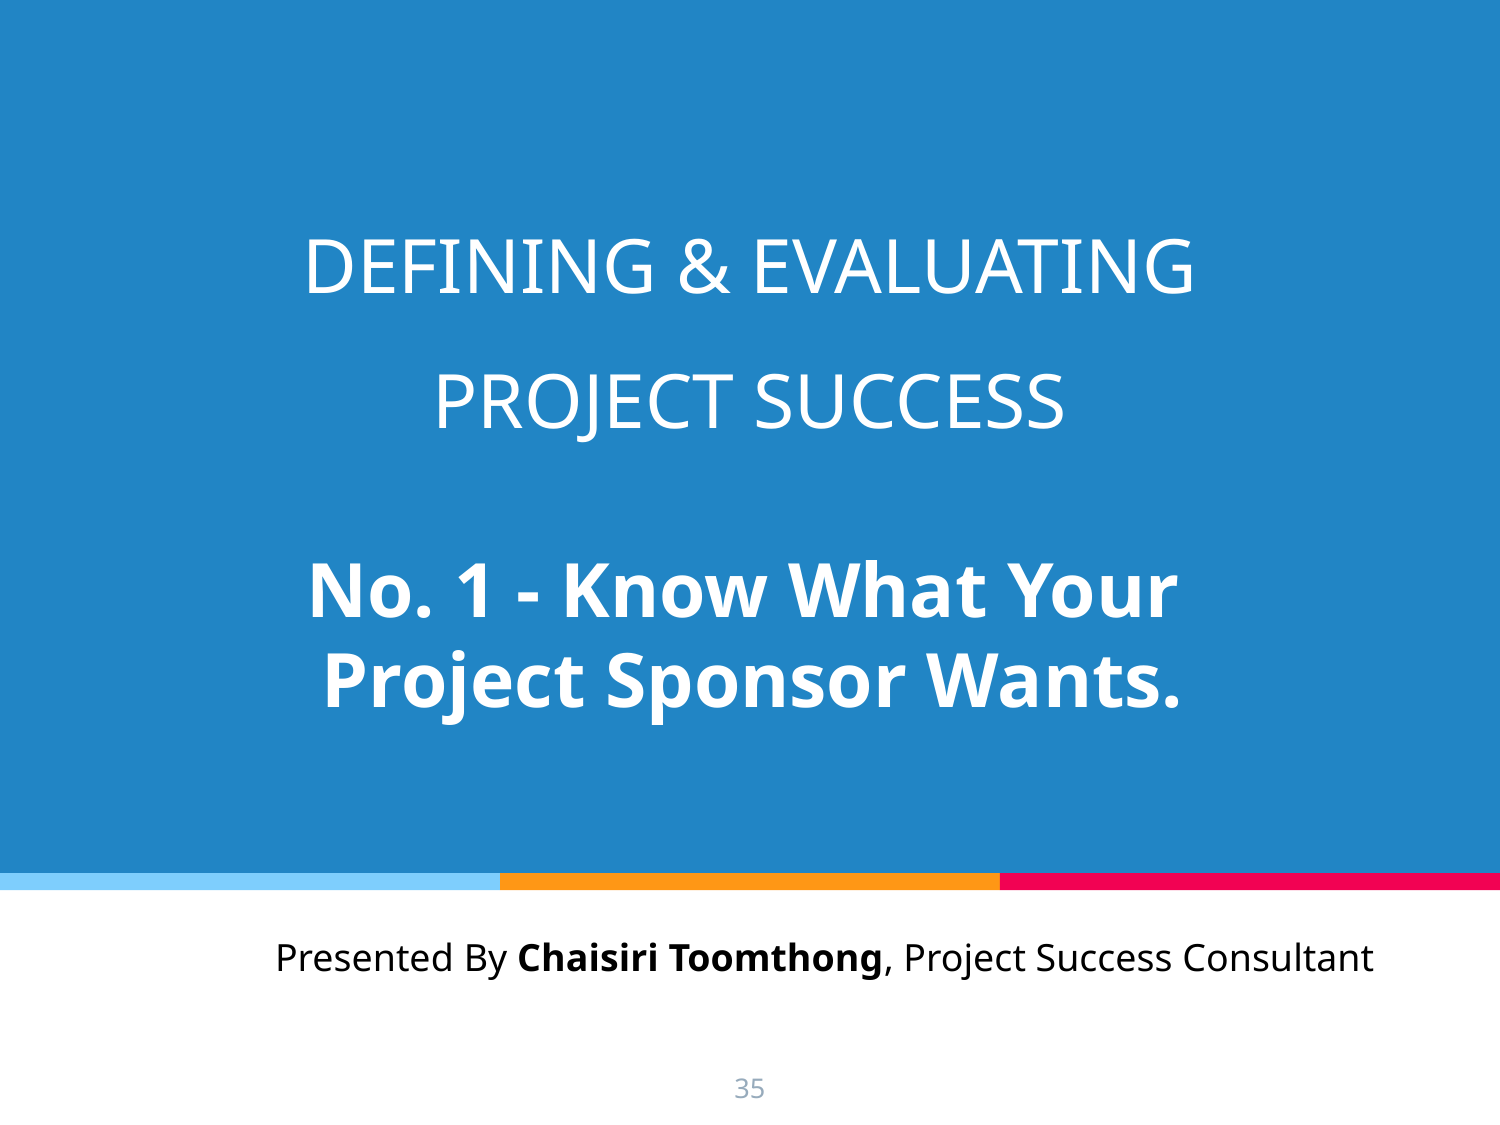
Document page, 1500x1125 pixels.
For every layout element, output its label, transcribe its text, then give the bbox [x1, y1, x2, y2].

title DEFINING & EVALUATING PROJECT SUCCESS [0, 204, 1500, 459]
slide_number 35 [0, 1056, 1500, 1125]
text_box Presented By Chaisiri Toomthong​, Project Success Consultant [110, 926, 1390, 987]
subtitle No. 1 - Know What Your Project Sponsor Wants. [112, 528, 1388, 700]
